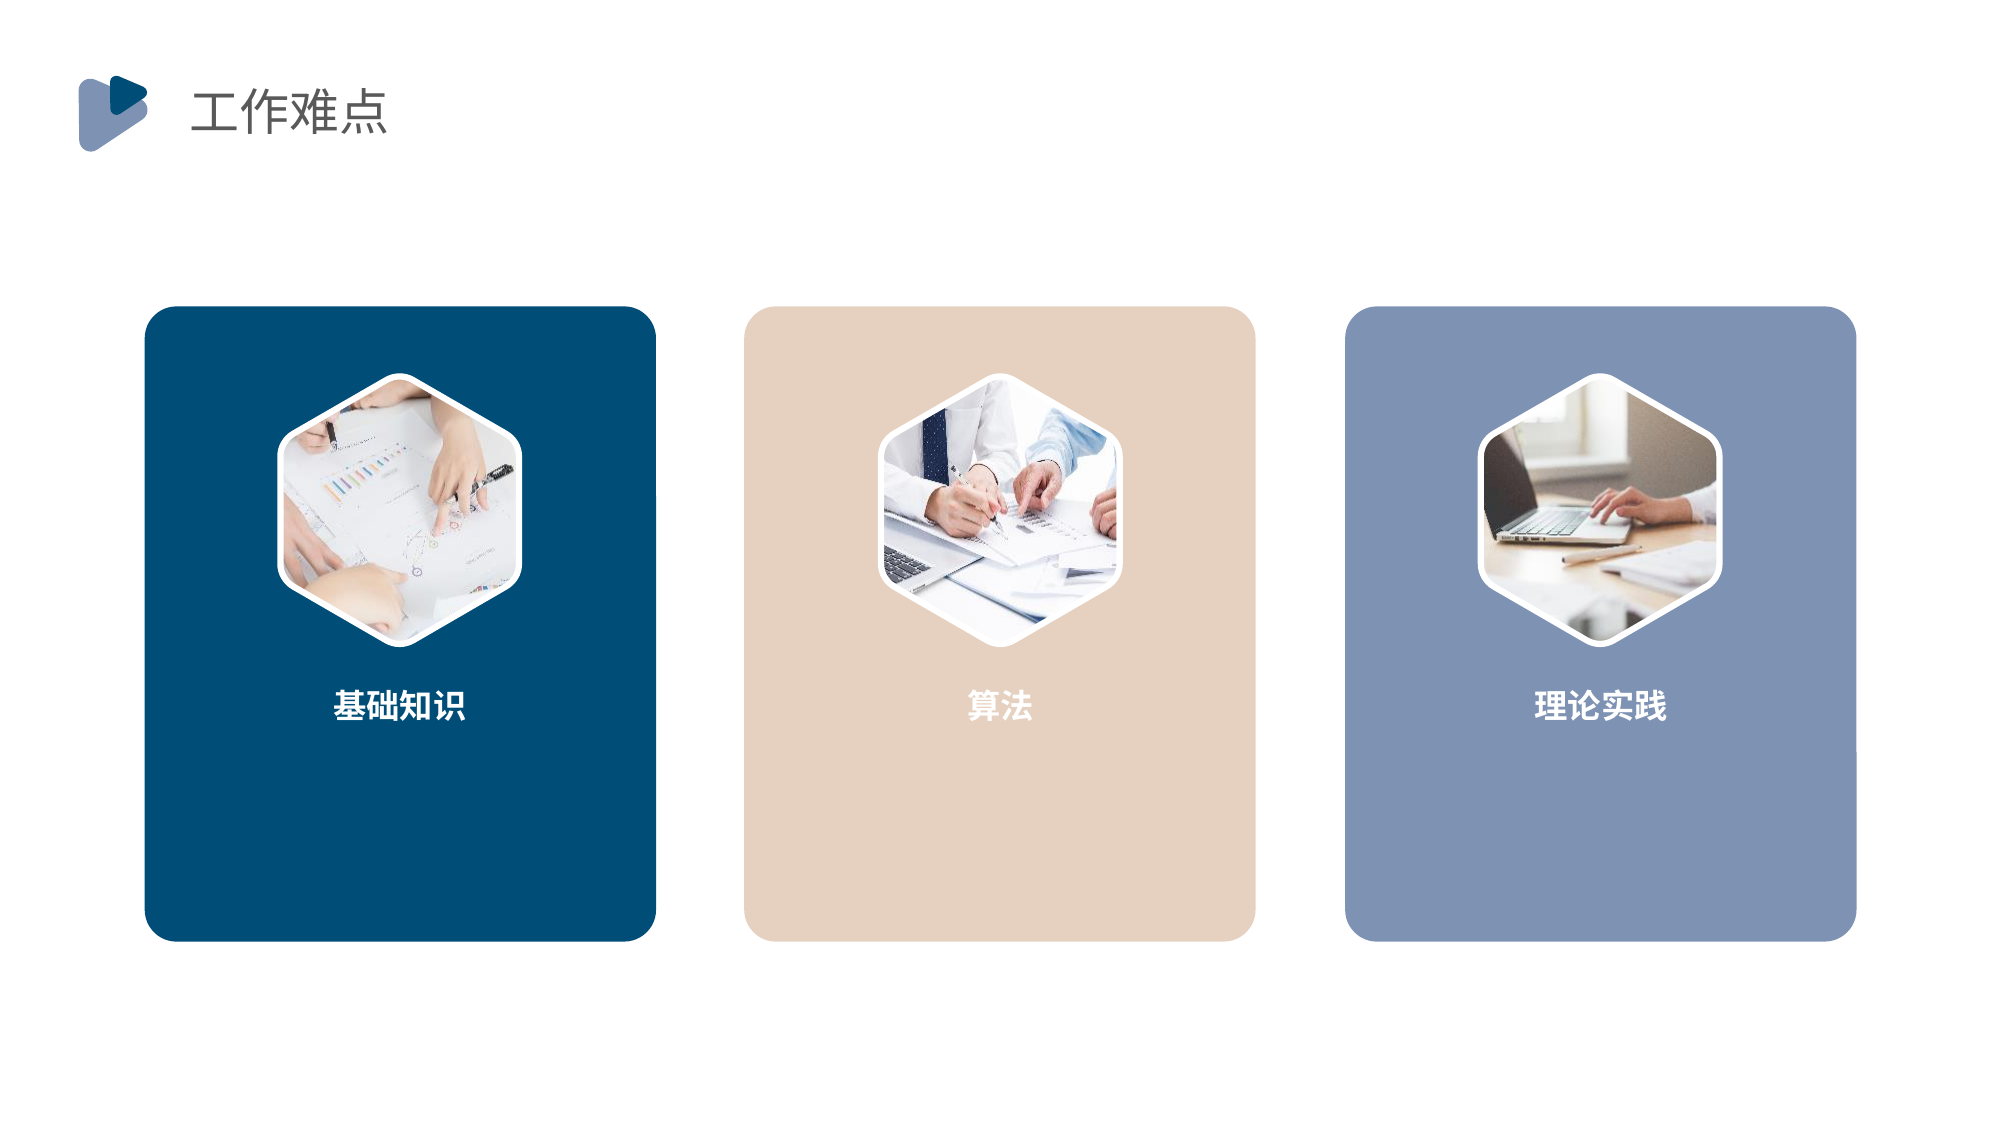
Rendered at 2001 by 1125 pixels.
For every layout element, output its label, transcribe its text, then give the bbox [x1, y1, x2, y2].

text_box [1479, 375, 1721, 645]
text_box 算法 [847, 685, 1154, 726]
text_box [77, 77, 149, 153]
text_box [108, 74, 149, 117]
text_box 工作难点 [174, 73, 440, 149]
text_box [1344, 305, 1858, 943]
text_box [279, 375, 521, 645]
text_box 基础知识 [300, 685, 499, 726]
text_box [880, 375, 1121, 645]
text_box [143, 305, 658, 943]
text_box [743, 305, 1257, 943]
text_box 理论实践 [1521, 685, 1681, 726]
